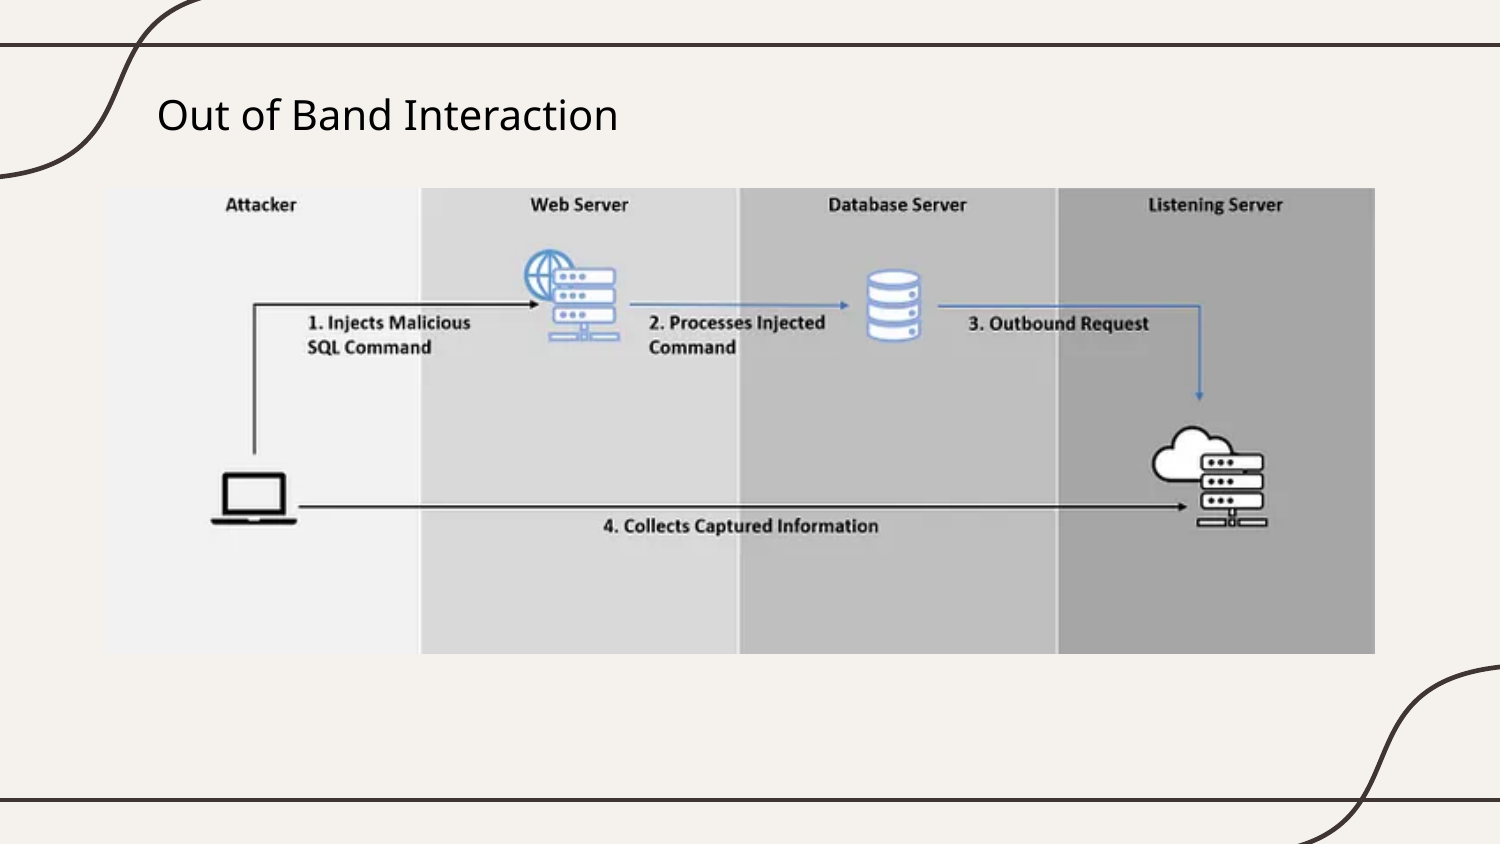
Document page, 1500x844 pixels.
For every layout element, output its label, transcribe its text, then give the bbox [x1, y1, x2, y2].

picture [105, 188, 1375, 654]
subtitle [105, 95, 1395, 644]
title Out of Band Interaction [141, 73, 851, 156]
